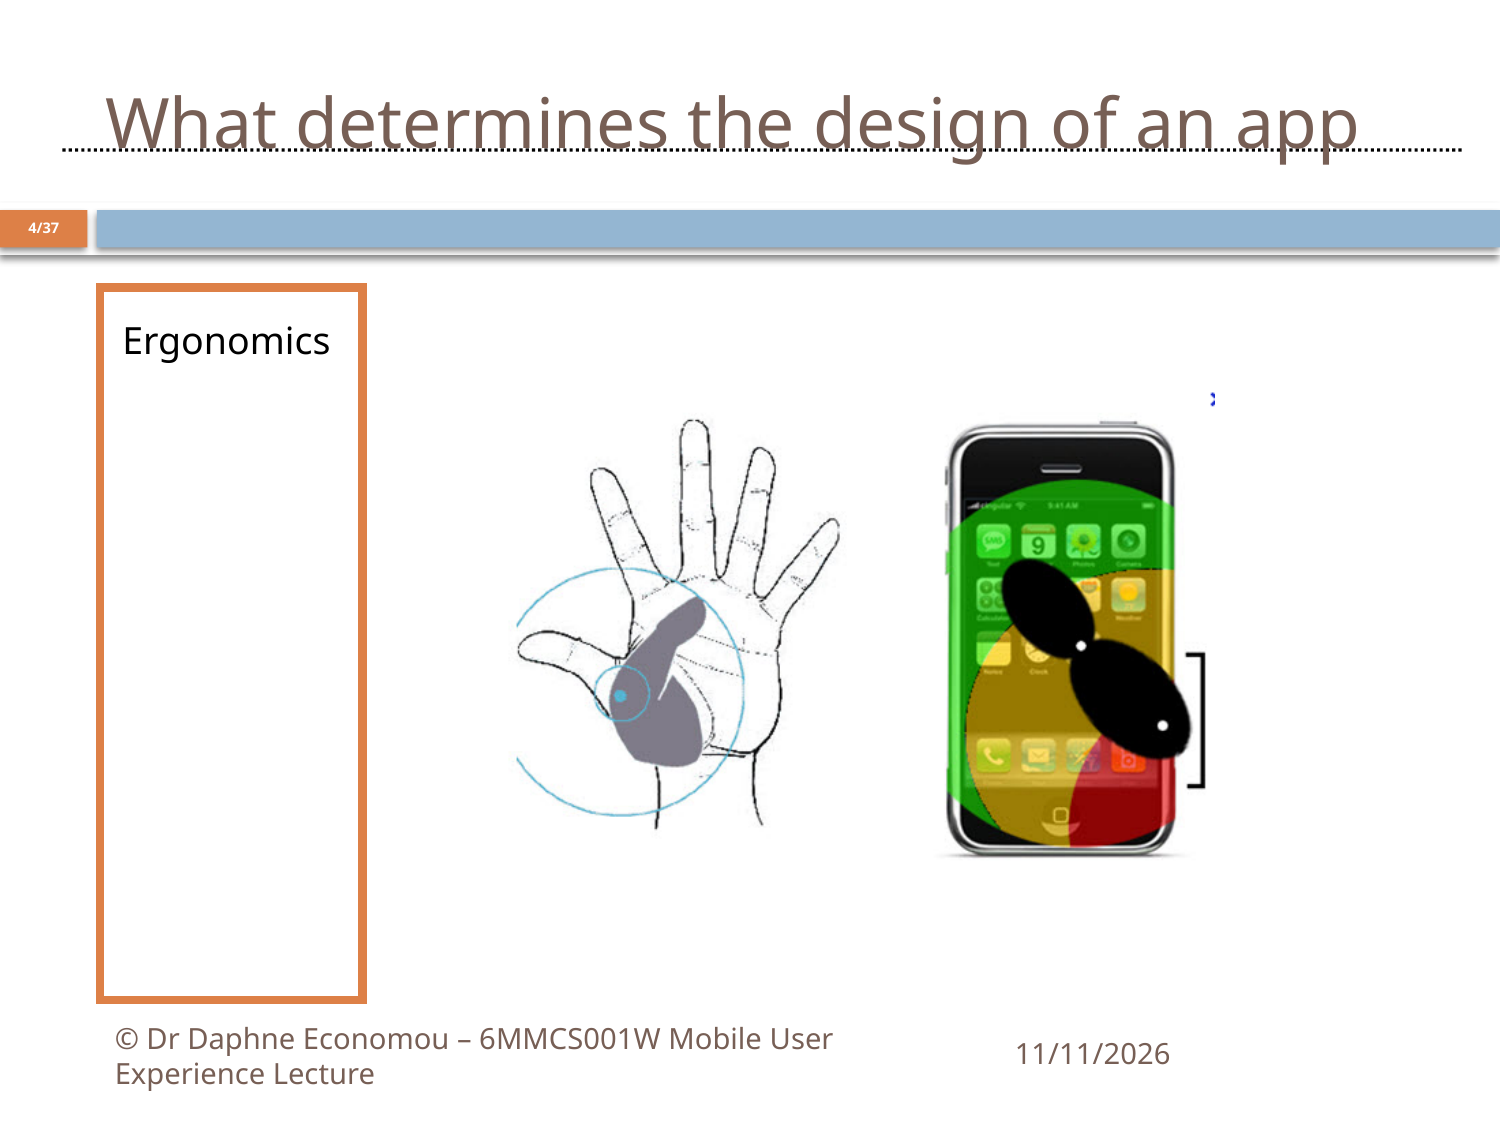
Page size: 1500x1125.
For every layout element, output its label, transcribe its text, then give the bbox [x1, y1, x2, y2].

footer © Dr Daphne Economou – 6MMCS001W Mobile User Experience Lecture [99, 1024, 990, 1085]
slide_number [999, 1025, 1438, 1085]
list Ergonomics [96, 283, 367, 1004]
title What determines the design of an app [90, 49, 1472, 193]
slide_number 4/37 [0, 208, 88, 249]
picture [495, 389, 1215, 866]
